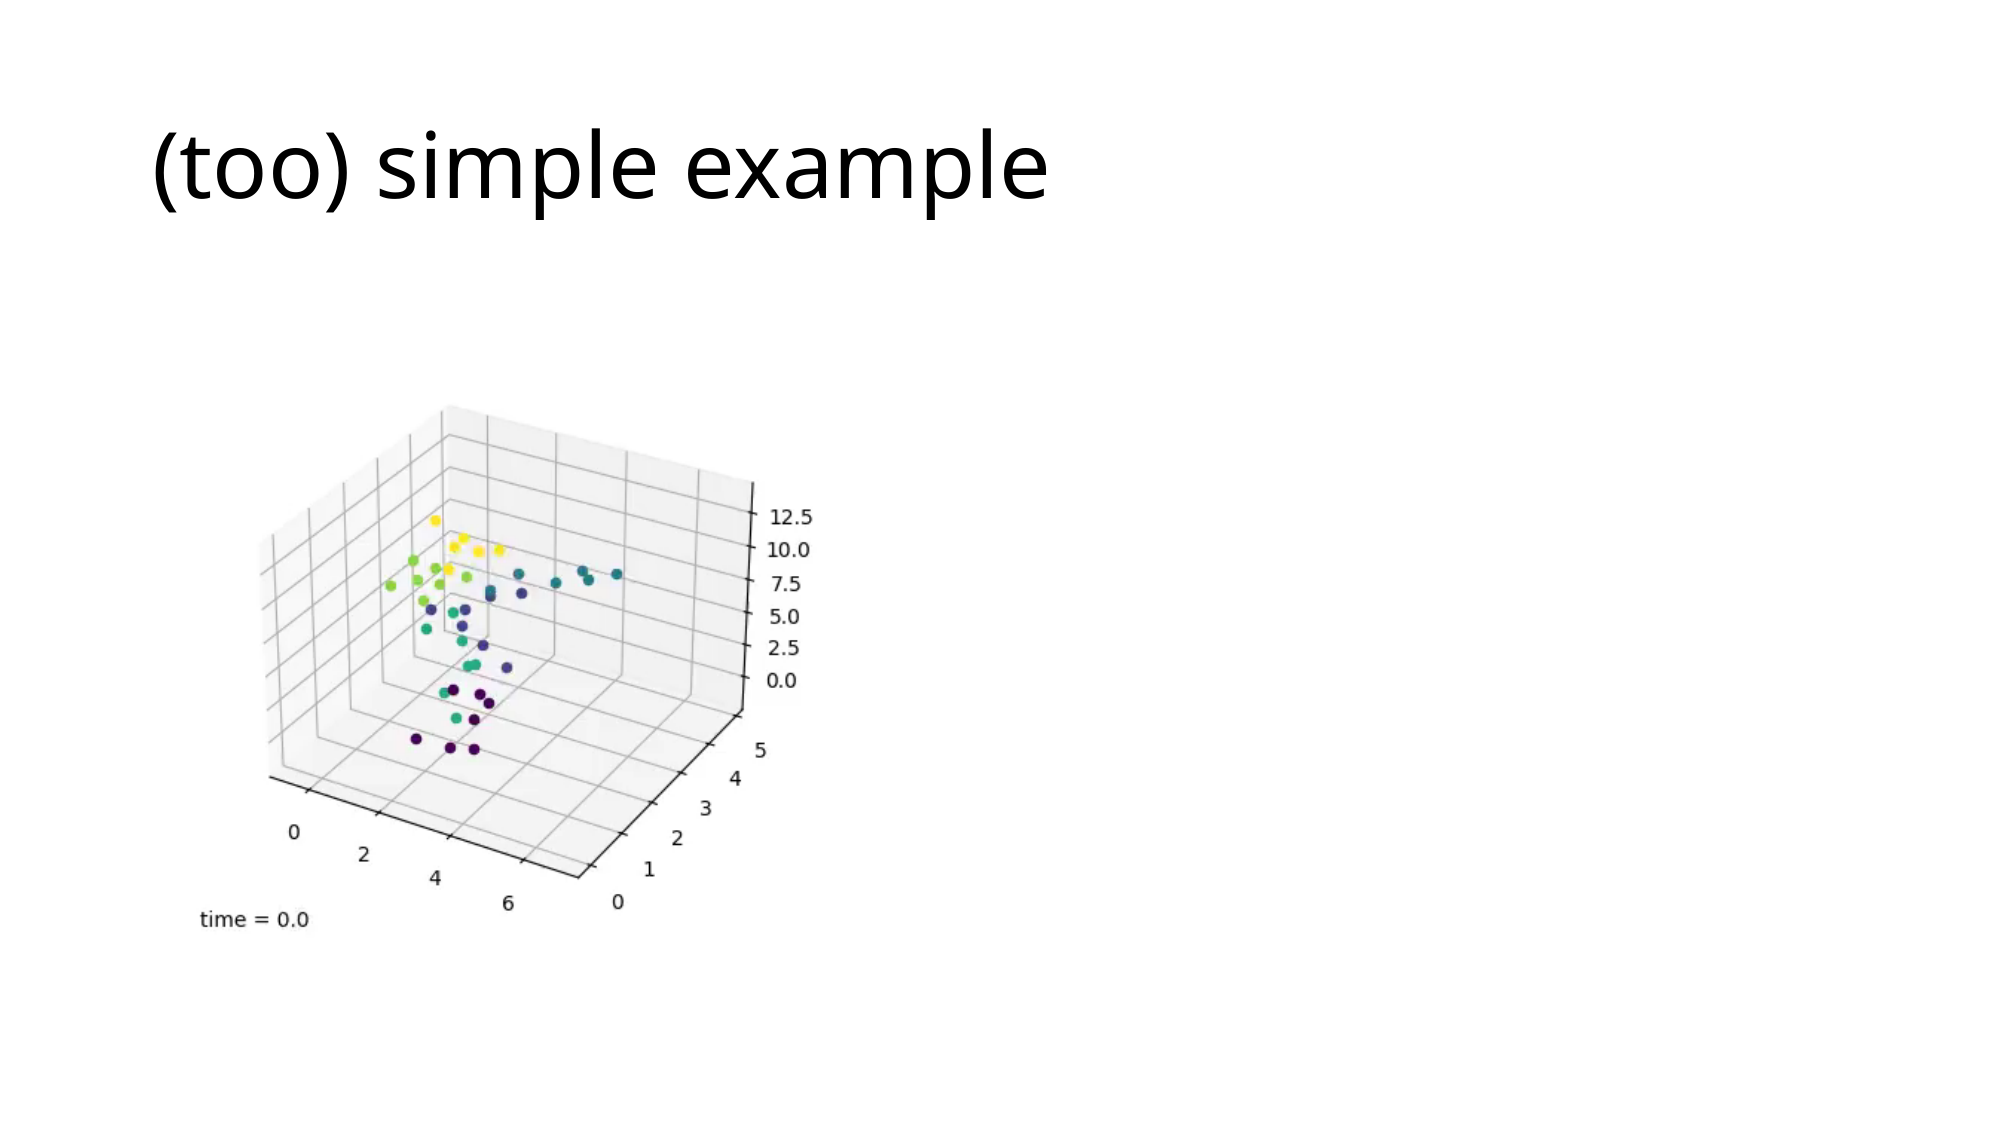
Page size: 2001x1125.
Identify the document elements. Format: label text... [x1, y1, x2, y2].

title (too) simple example [137, 59, 1863, 278]
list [15, 276, 968, 992]
